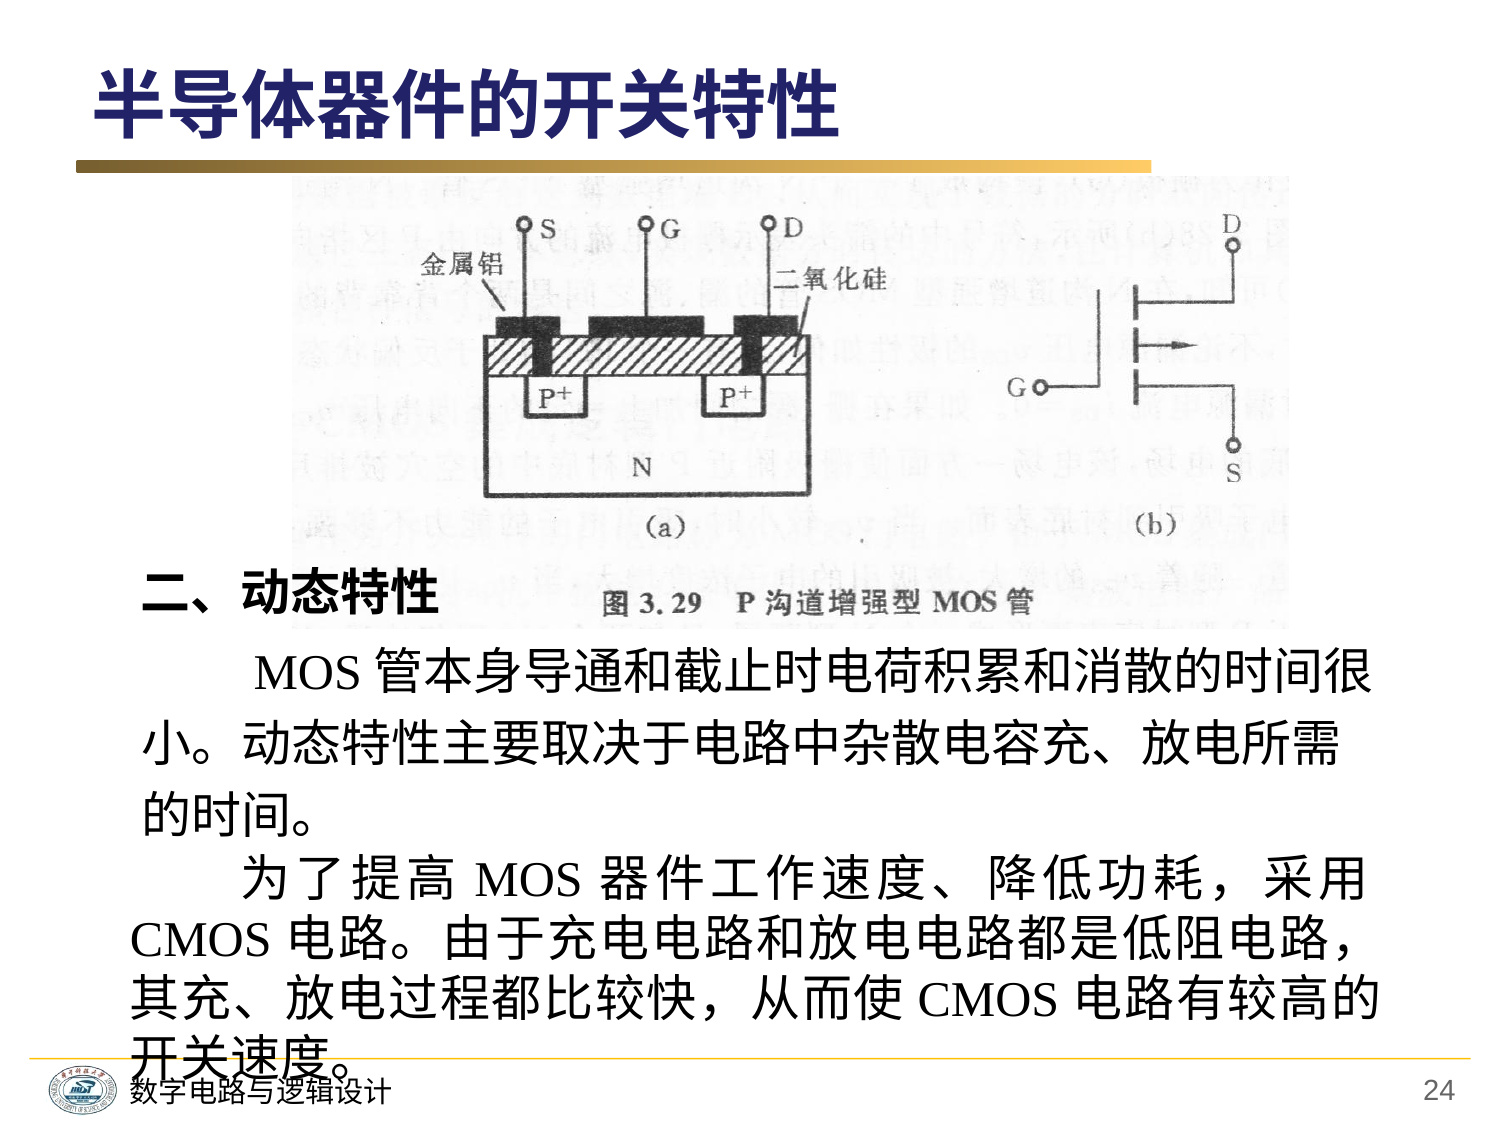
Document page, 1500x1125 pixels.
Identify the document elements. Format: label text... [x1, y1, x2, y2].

text_box 数字电路与逻辑设计 [114, 1065, 429, 1116]
text_box 半导体器件的开关特性 [76, 45, 1424, 161]
picture [292, 176, 1289, 629]
text_box MOS管本身导通和截止时电荷积累和消散的时间很小。动态特性主要取决于电路中杂散电容充、放电所需的时间。 [126, 619, 1397, 839]
text_box 为了提高MOS器件工作速度、降低功耗，采用CMOS电路。由于充电电路和放电电路都是低阻电路，其充、放电过程都比较快，从而使CMOS电路有较高的开关速度。 [115, 839, 1397, 1095]
text_box 二、动态特性 [125, 553, 292, 629]
text_box 24 [1120, 1063, 1471, 1125]
picture [46, 1063, 115, 1116]
